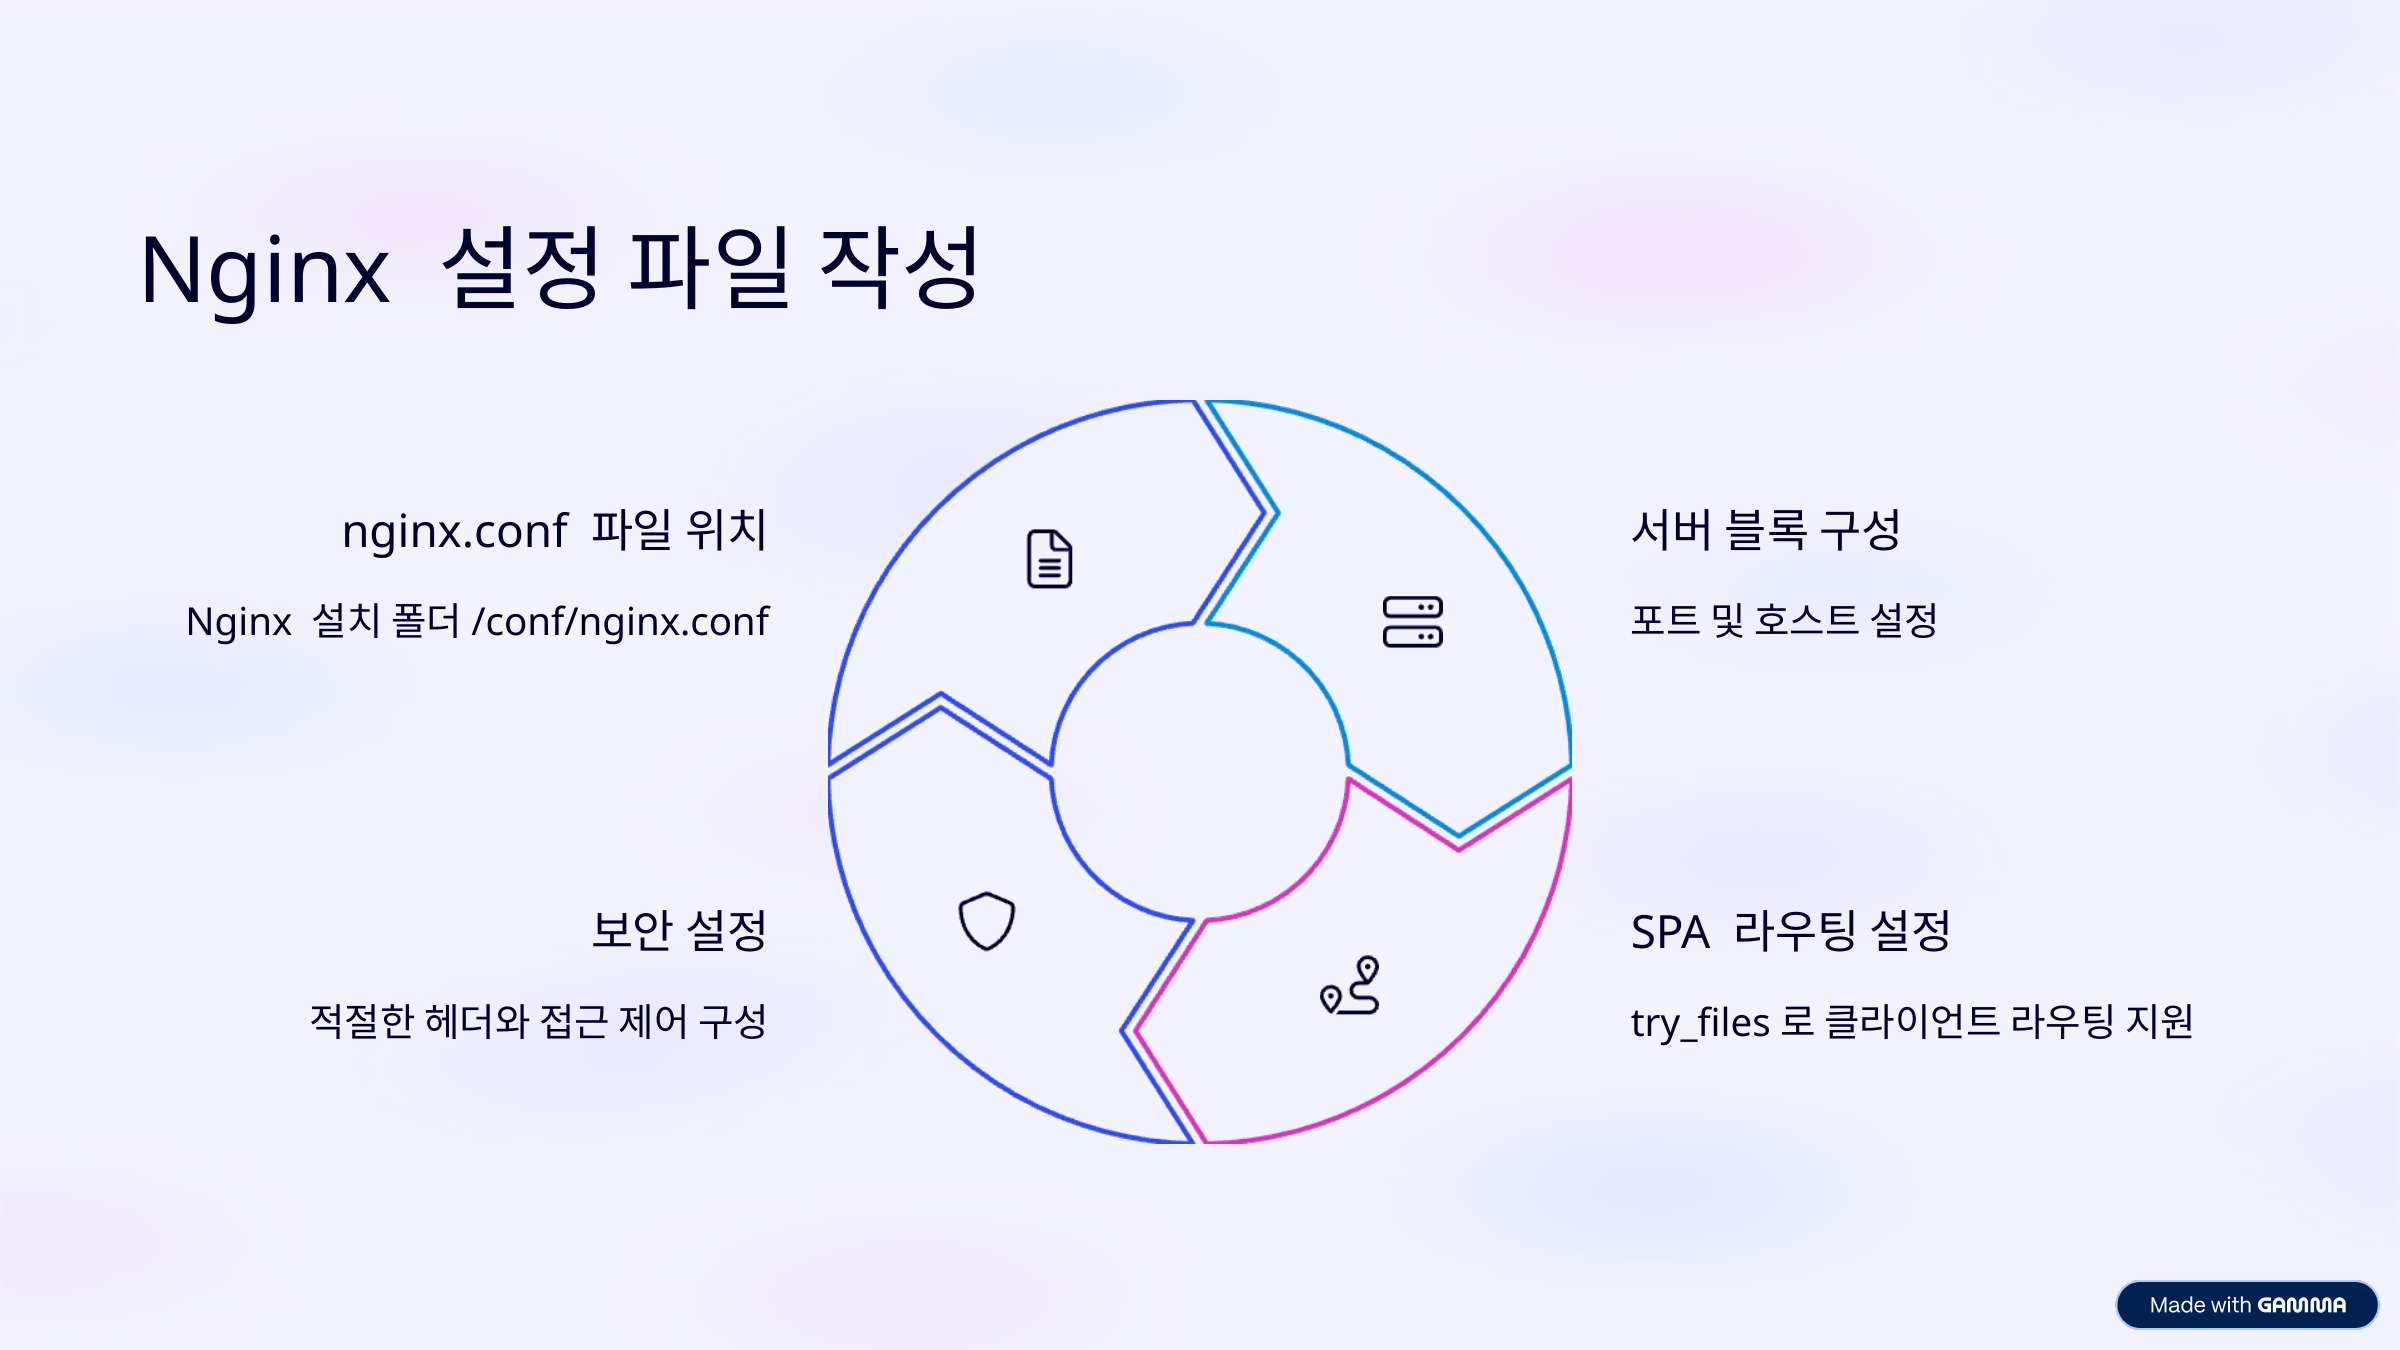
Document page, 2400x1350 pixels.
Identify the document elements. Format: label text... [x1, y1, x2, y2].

text_box SPA 라우팅 설정 [1630, 900, 2093, 959]
picture [828, 400, 1572, 1144]
picture [2106, 1271, 2389, 1339]
text_box Nginx 설치 폴더/conf/nginx.conf [137, 580, 770, 644]
text_box 보안 설정 [307, 900, 770, 959]
text_box 포트 및 호스트 설정 [1630, 580, 2263, 644]
text_box Nginx 설정 파일 작성 [137, 206, 1062, 322]
text_box try_files로 클라이언트 라우팅 지원 [1630, 981, 2263, 1045]
text_box 적절한 헤더와 접근 제어 구성 [137, 981, 770, 1045]
text_box nginx.conf 파일 위치 [307, 499, 770, 557]
text_box 서버 블록 구성 [1630, 499, 2093, 557]
